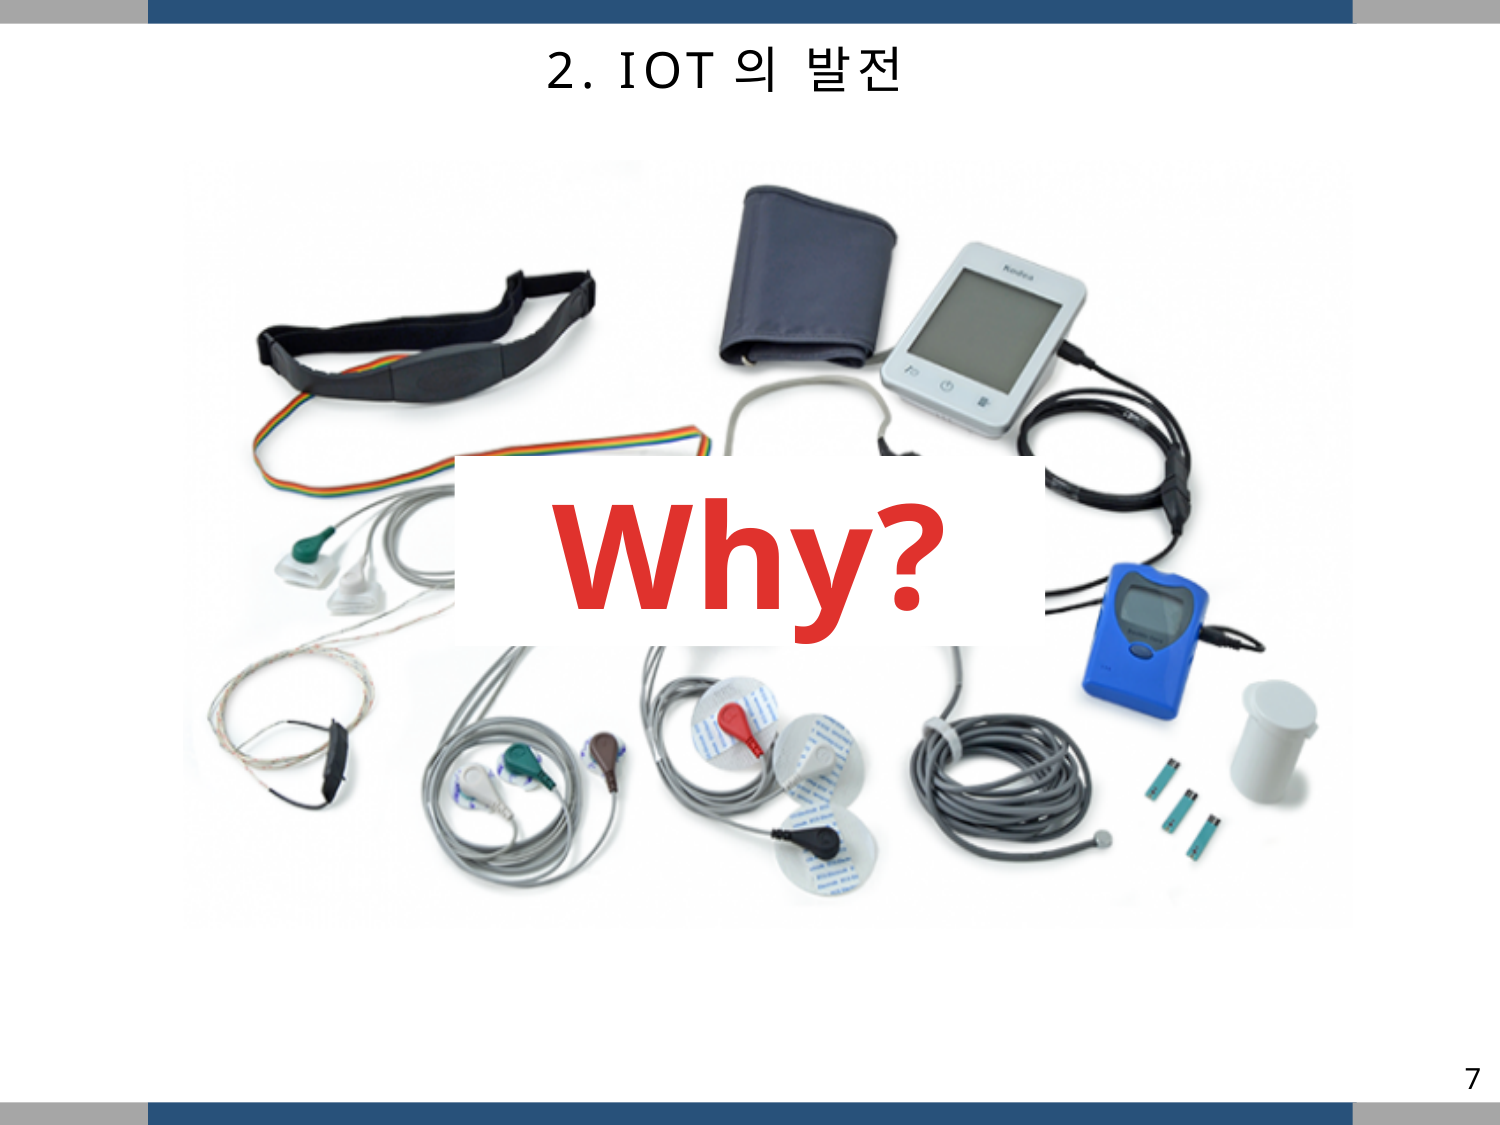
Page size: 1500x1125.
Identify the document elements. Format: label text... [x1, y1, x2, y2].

picture [182, 160, 1353, 929]
text_box 7 [1325, 1052, 1500, 1103]
text_box 2. IOT의 발전 [531, 30, 1164, 106]
